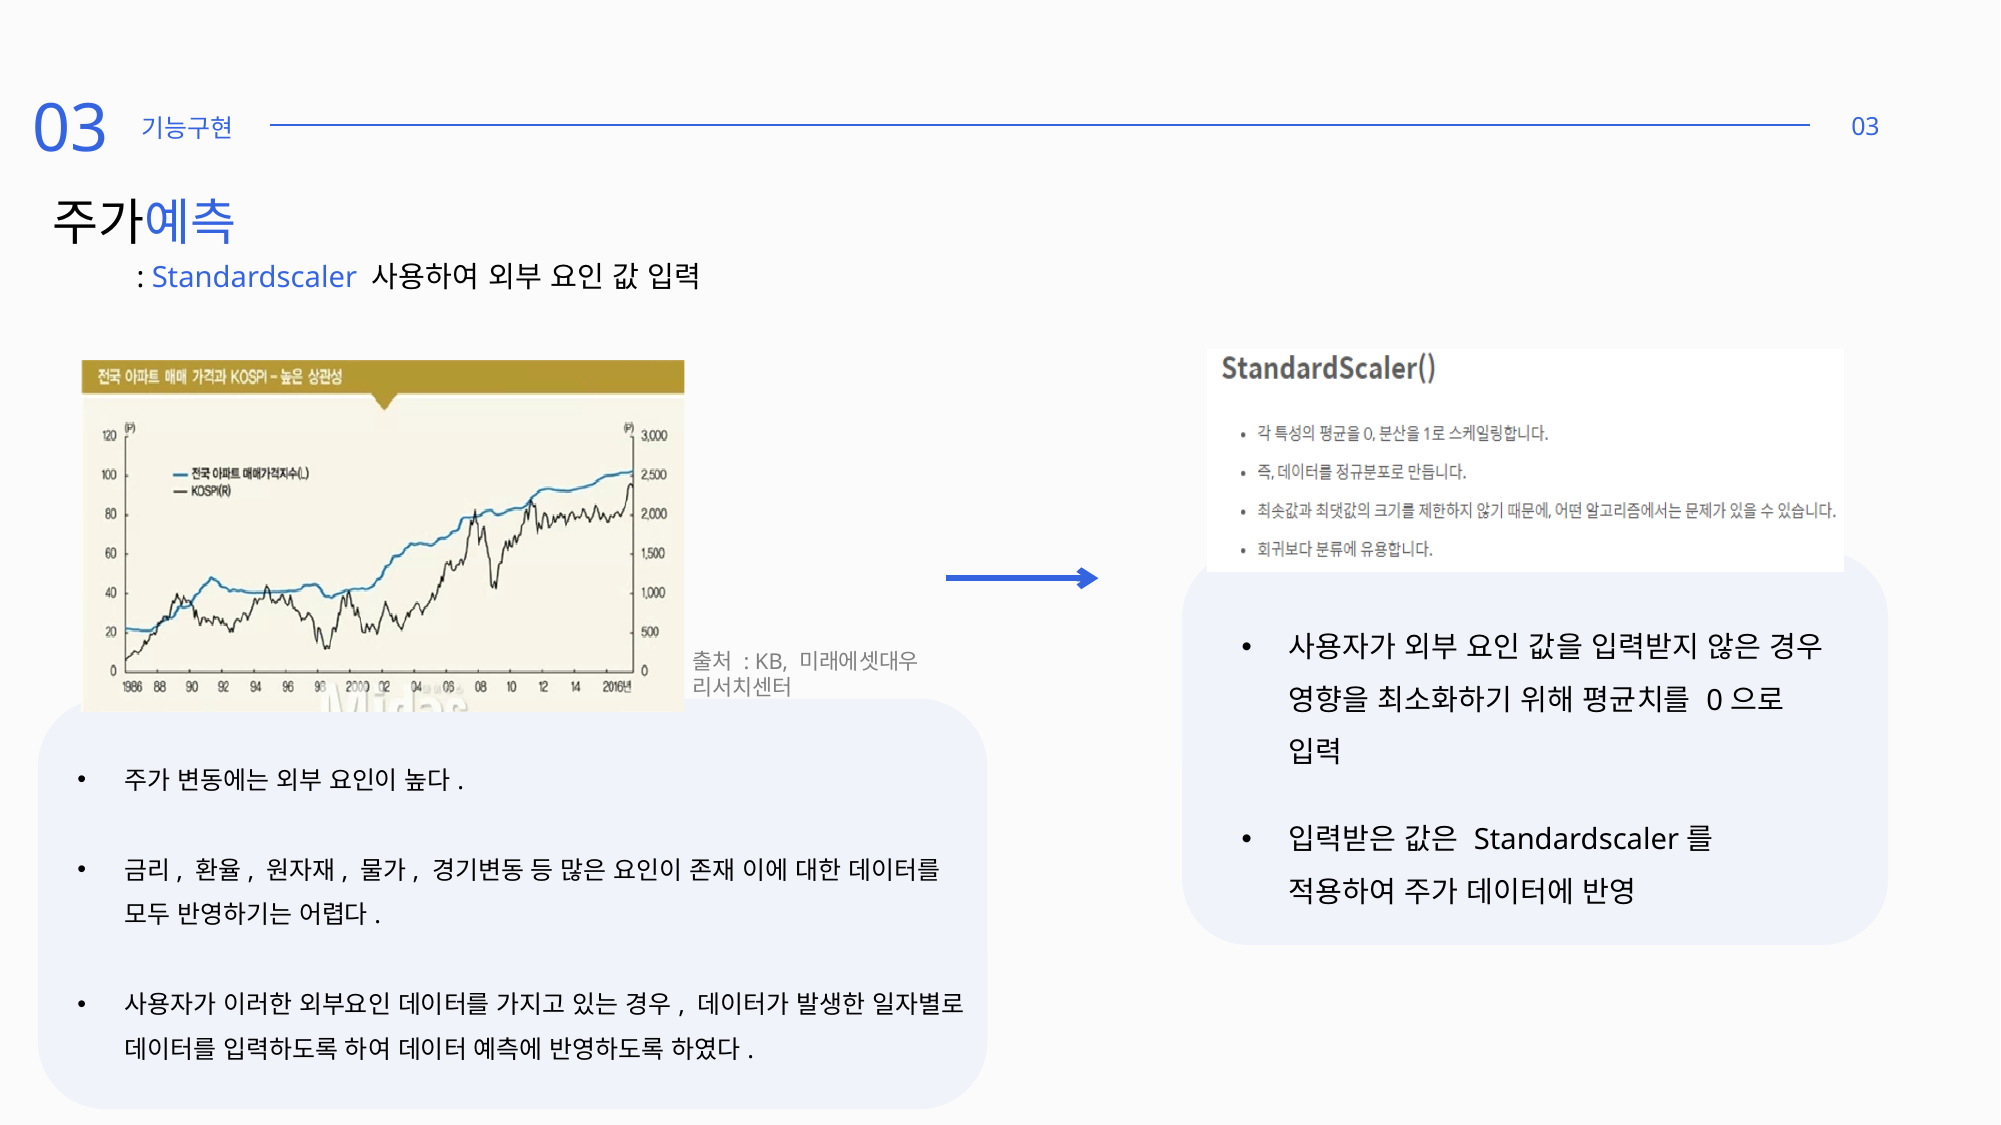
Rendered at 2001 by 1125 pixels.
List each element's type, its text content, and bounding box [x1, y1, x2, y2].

text_box 주가 변동에는 외부 요인이 높다. 금리, 환율, 원자재, 물가, 경기변동 등 많은 요인이 존재 이에 대한 데이터를 모두 반영하기는 어렵다. 사용자가 이러한 외부요인 데이터를 가지고 있는 경우, 데이터가 발생한 일자별로 데이터를 입력하도록 하여 데이터 예측에 반영하도록 하였다. [62, 742, 988, 1071]
text_box [1181, 553, 1890, 946]
text_box : Standardscaler 사용하여 외부 요인 값 입력 [121, 250, 763, 301]
picture [1207, 349, 1844, 572]
text_box 03 [1836, 102, 1895, 148]
picture [80, 360, 685, 712]
text_box [36, 701, 984, 1111]
text_box 출처 : KB, 미래에셋대우 리서치센터 [685, 639, 941, 708]
text_box 사용자가 외부 요인 값을 입력받지 않은 경우 영향을 최소화하기 위해 평균치를 0으로 입력 입력받은 값은 Standardscaler를 적용하여 주가 데이터에 반영 [1226, 603, 1844, 916]
text_box 03 [17, 77, 179, 172]
text_box 주가예측 [37, 182, 380, 258]
text_box 기능구현 [179, 105, 249, 150]
